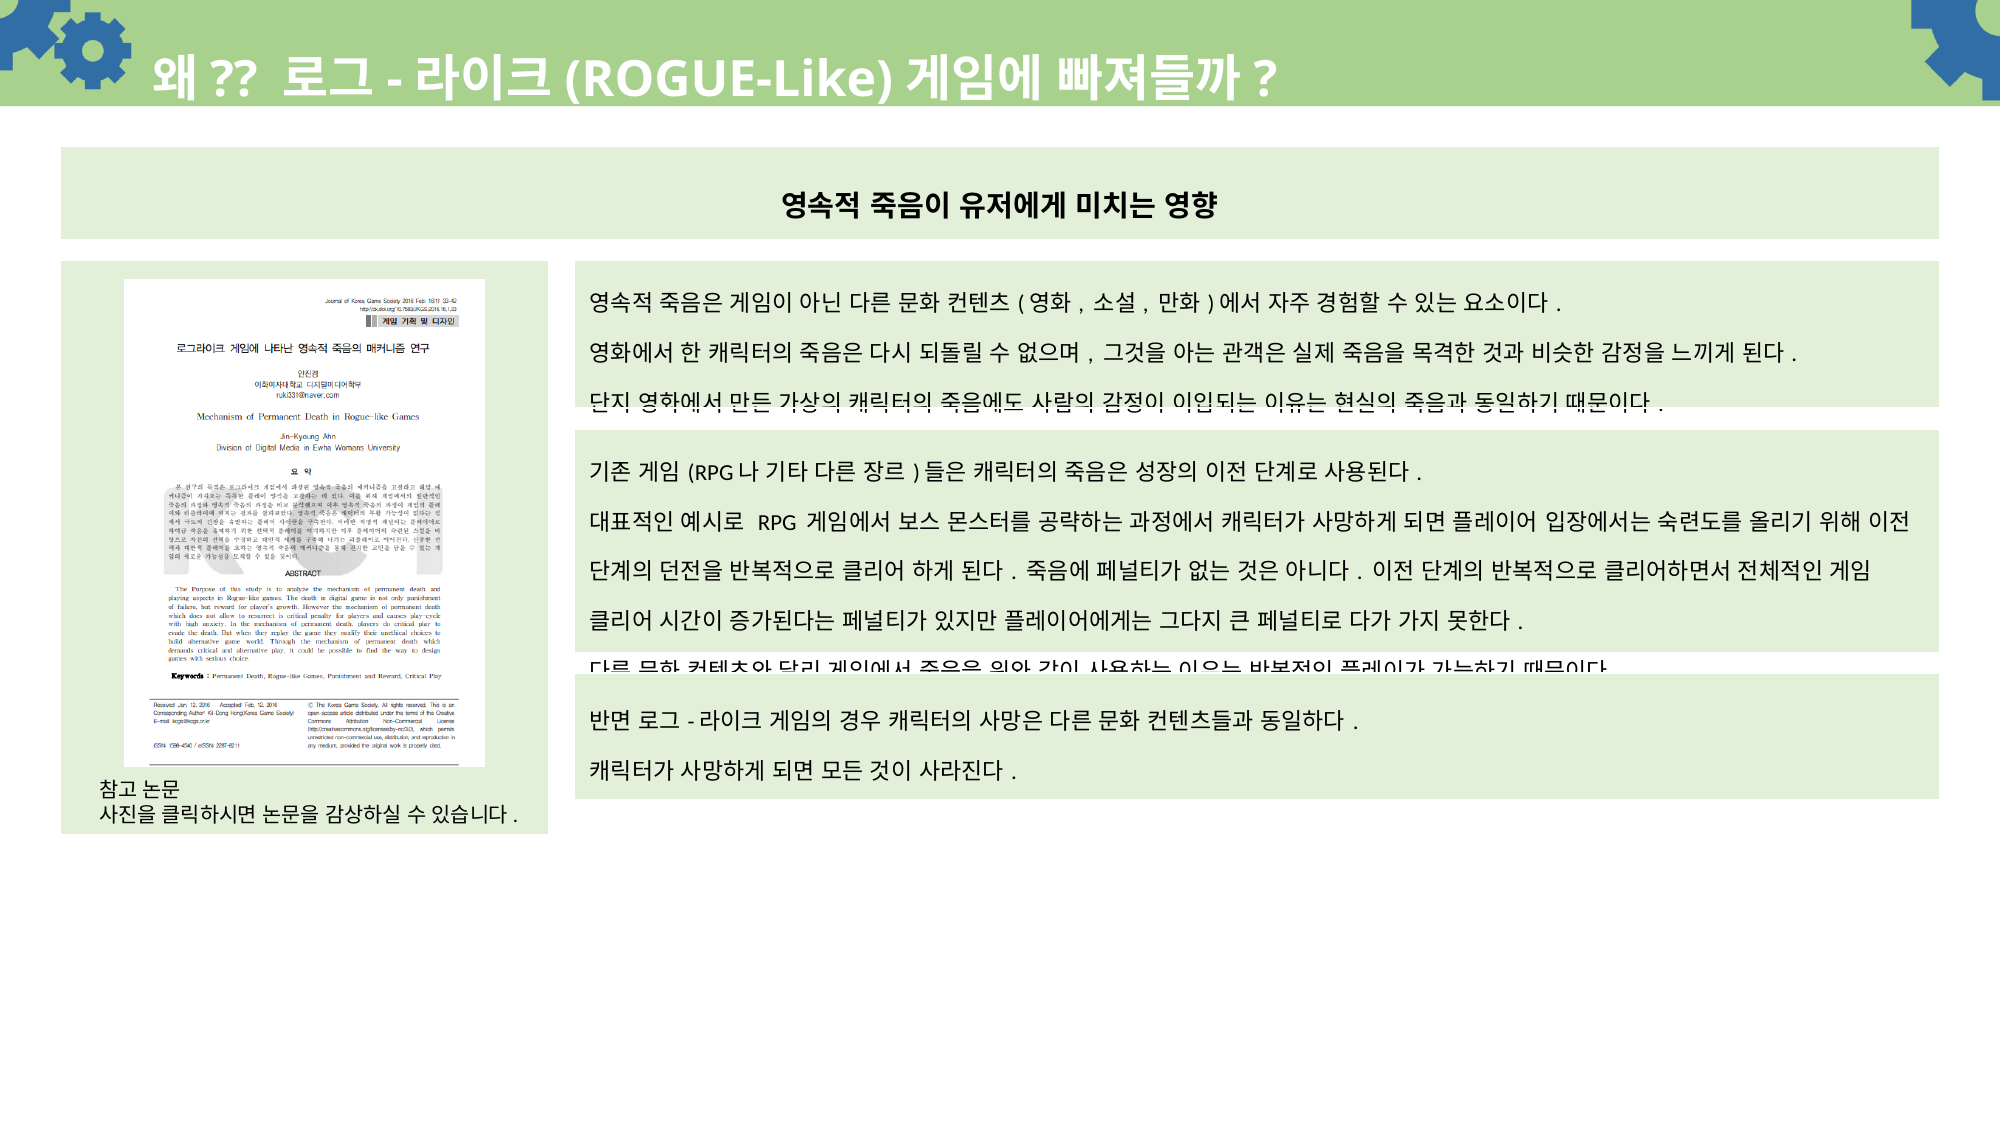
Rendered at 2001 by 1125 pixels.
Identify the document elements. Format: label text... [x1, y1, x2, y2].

table_header [61, 261, 548, 834]
table_header 영속적 죽음은 게임이 아닌 다른 문화 컨텐츠(영화, 소설, 만화)에서 자주 경험할 수 있는 요소이다. 영화에서 한 캐릭터의 죽음은 다시 되돌릴 수 없으며, 그것을 아는 관객은 실제 죽음을 목격한 것과 비슷한 감정을 느끼게 된다. 단지 영화에서 만든 가상의 캐릭터의 죽음에도 사람의 감정이 이입되는 이유는 현실의 죽음과 동일하기 때문이다. [575, 261, 1939, 407]
title 왜?? 로그-라이크(ROGUE-Like)게임에 빠져들까? [137, 22, 1863, 101]
table_header 영속적 죽음이 유저에게 미치는 영향 [61, 147, 1939, 239]
table_header 반면 로그-라이크 게임의 경우 캐릭터의 사망은 다른 문화 컨텐츠들과 동일하다. 캐릭터가 사망하게 되면 모든 것이 사라진다. [575, 674, 1939, 799]
table_header 기존 게임(RPG나 기타 다른 장르)들은 캐릭터의 죽음은 성장의 이전 단계로 사용된다. 대표적인 예시로 RPG 게임에서 보스 몬스터를 공략하는 과정에서 캐릭터가 사망하게 되면 플레이어 입장에서는 숙련도를 올리기 위해 이전 단계의 던전을 반복적으로 클리어 하게 된다. 죽음에 페널티가 없는 것은 아니다. 이전 단계의 반복적으로 클리어하면서 전체적인 게임 클리어 시간이 증가된다는 페널티가 있지만 플레이어에게는 그다지 큰 페널티로 다가 가지 못한다. 다른 문화 컨텐츠와 달리 게임에서 죽음을 위와 같이 사용하는 이유는 반복적인 플레이가 가능하기 때문이다. [575, 430, 1939, 652]
text_box 참고 논문 사진을 클릭하시면 논문을 감상하실 수 있습니다. [84, 769, 534, 835]
picture [124, 279, 485, 767]
